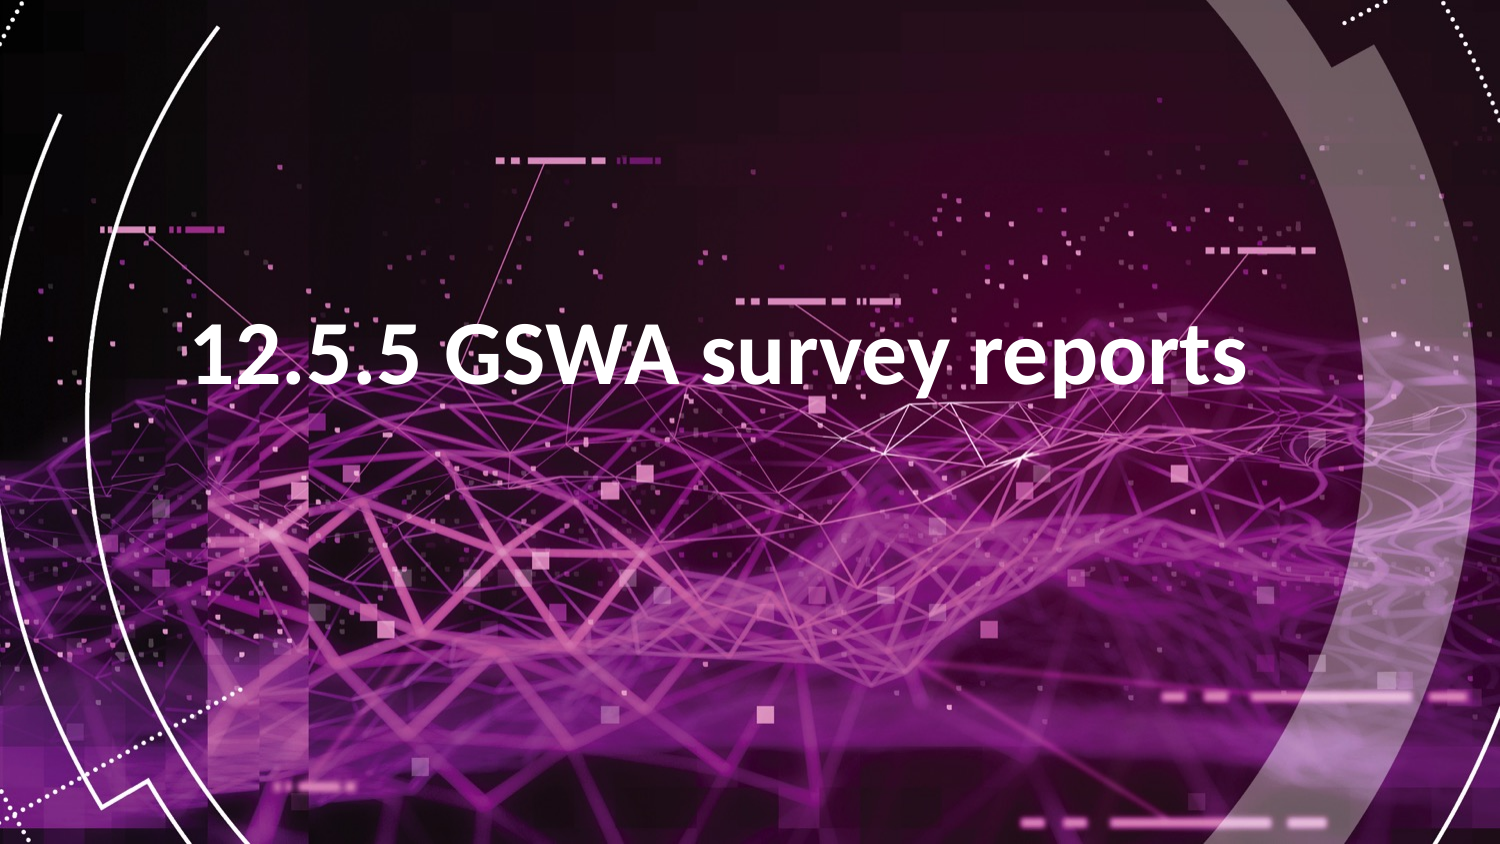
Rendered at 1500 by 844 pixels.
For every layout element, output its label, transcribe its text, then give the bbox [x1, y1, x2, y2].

list 12.5.5 GSWA survey reports [174, 285, 1384, 482]
picture [0, 0, 1500, 844]
